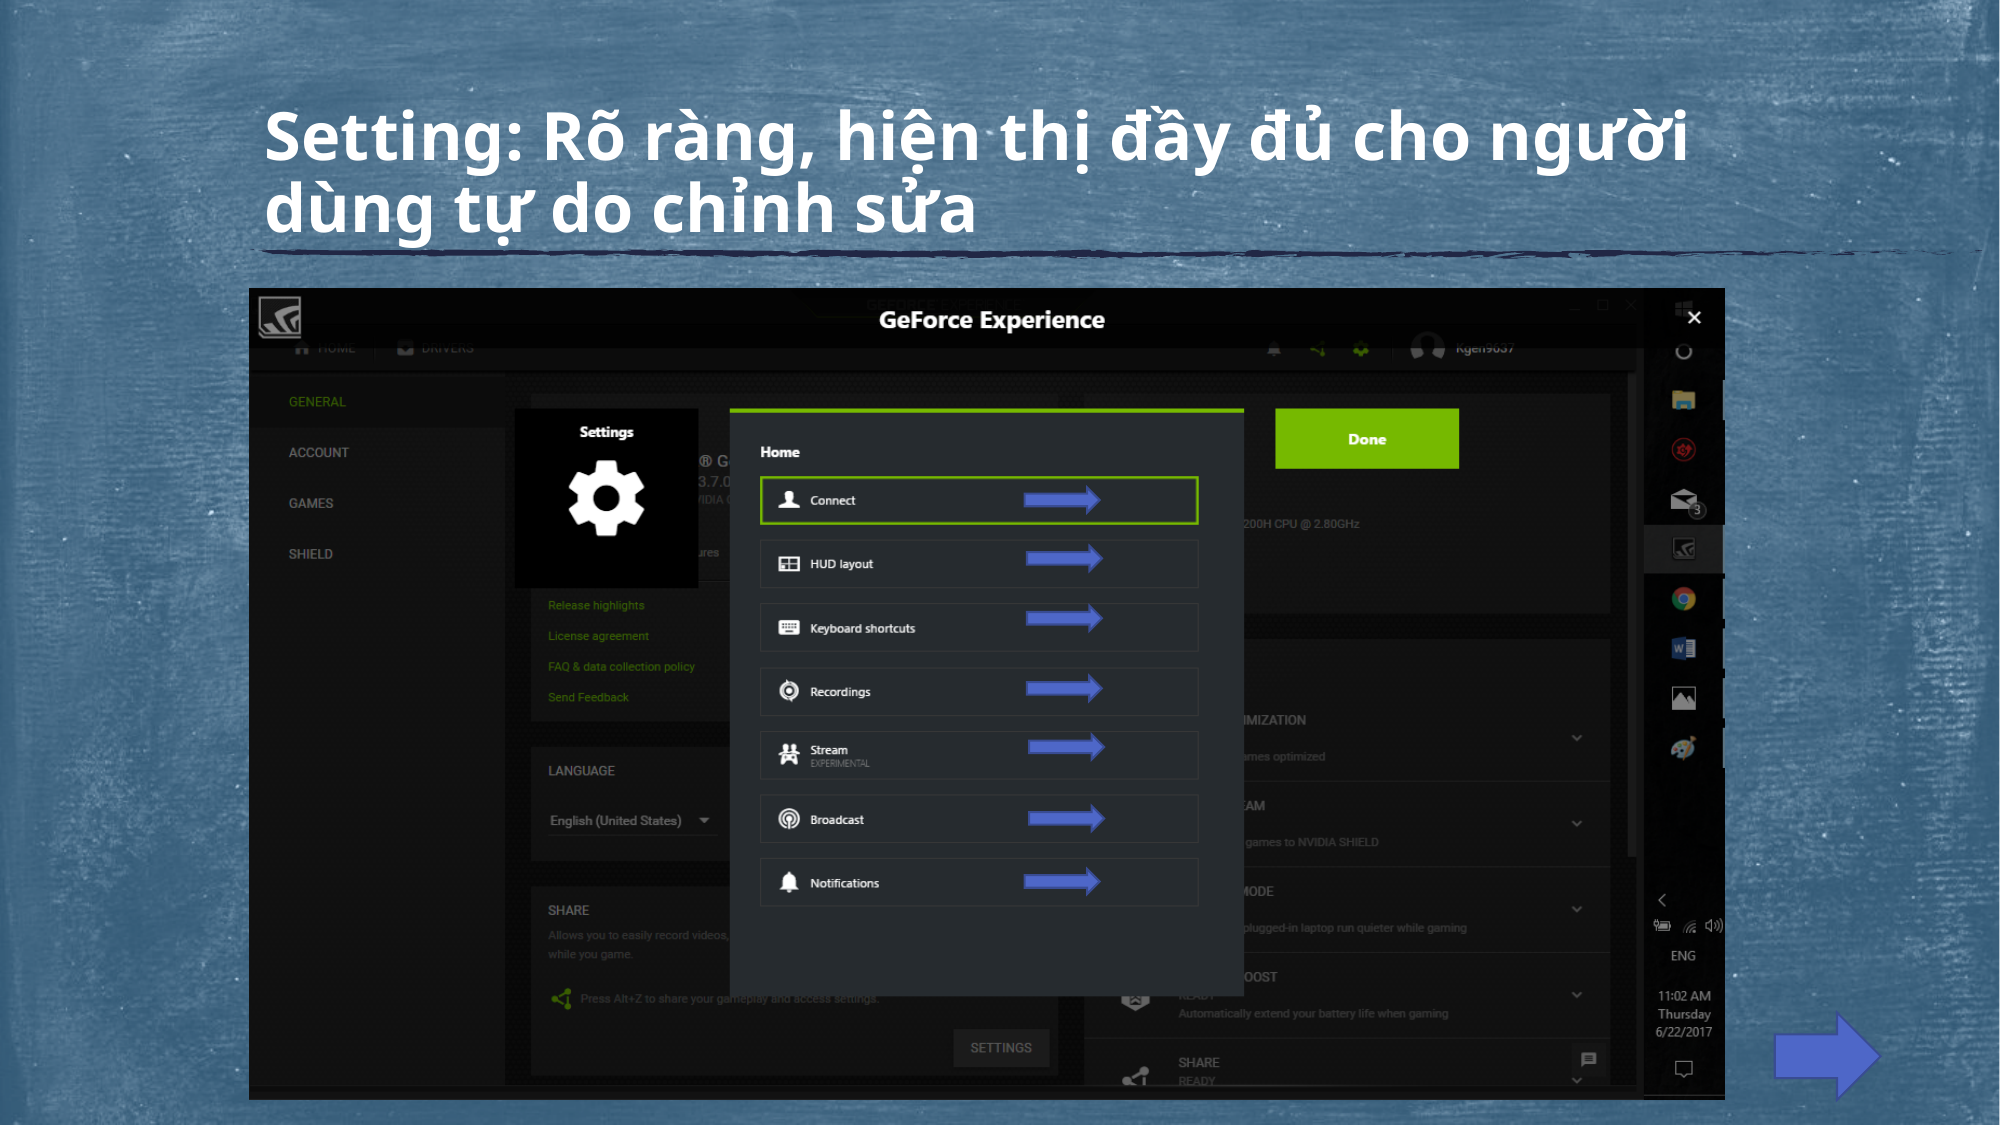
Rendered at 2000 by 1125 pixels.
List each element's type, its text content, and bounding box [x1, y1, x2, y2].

title Setting: Rõ ràng, hiện thị đầy đủ cho người dùng tự do chỉnh sửa [249, 87, 1750, 255]
picture [249, 288, 1725, 1100]
text_box [1773, 1010, 1883, 1103]
